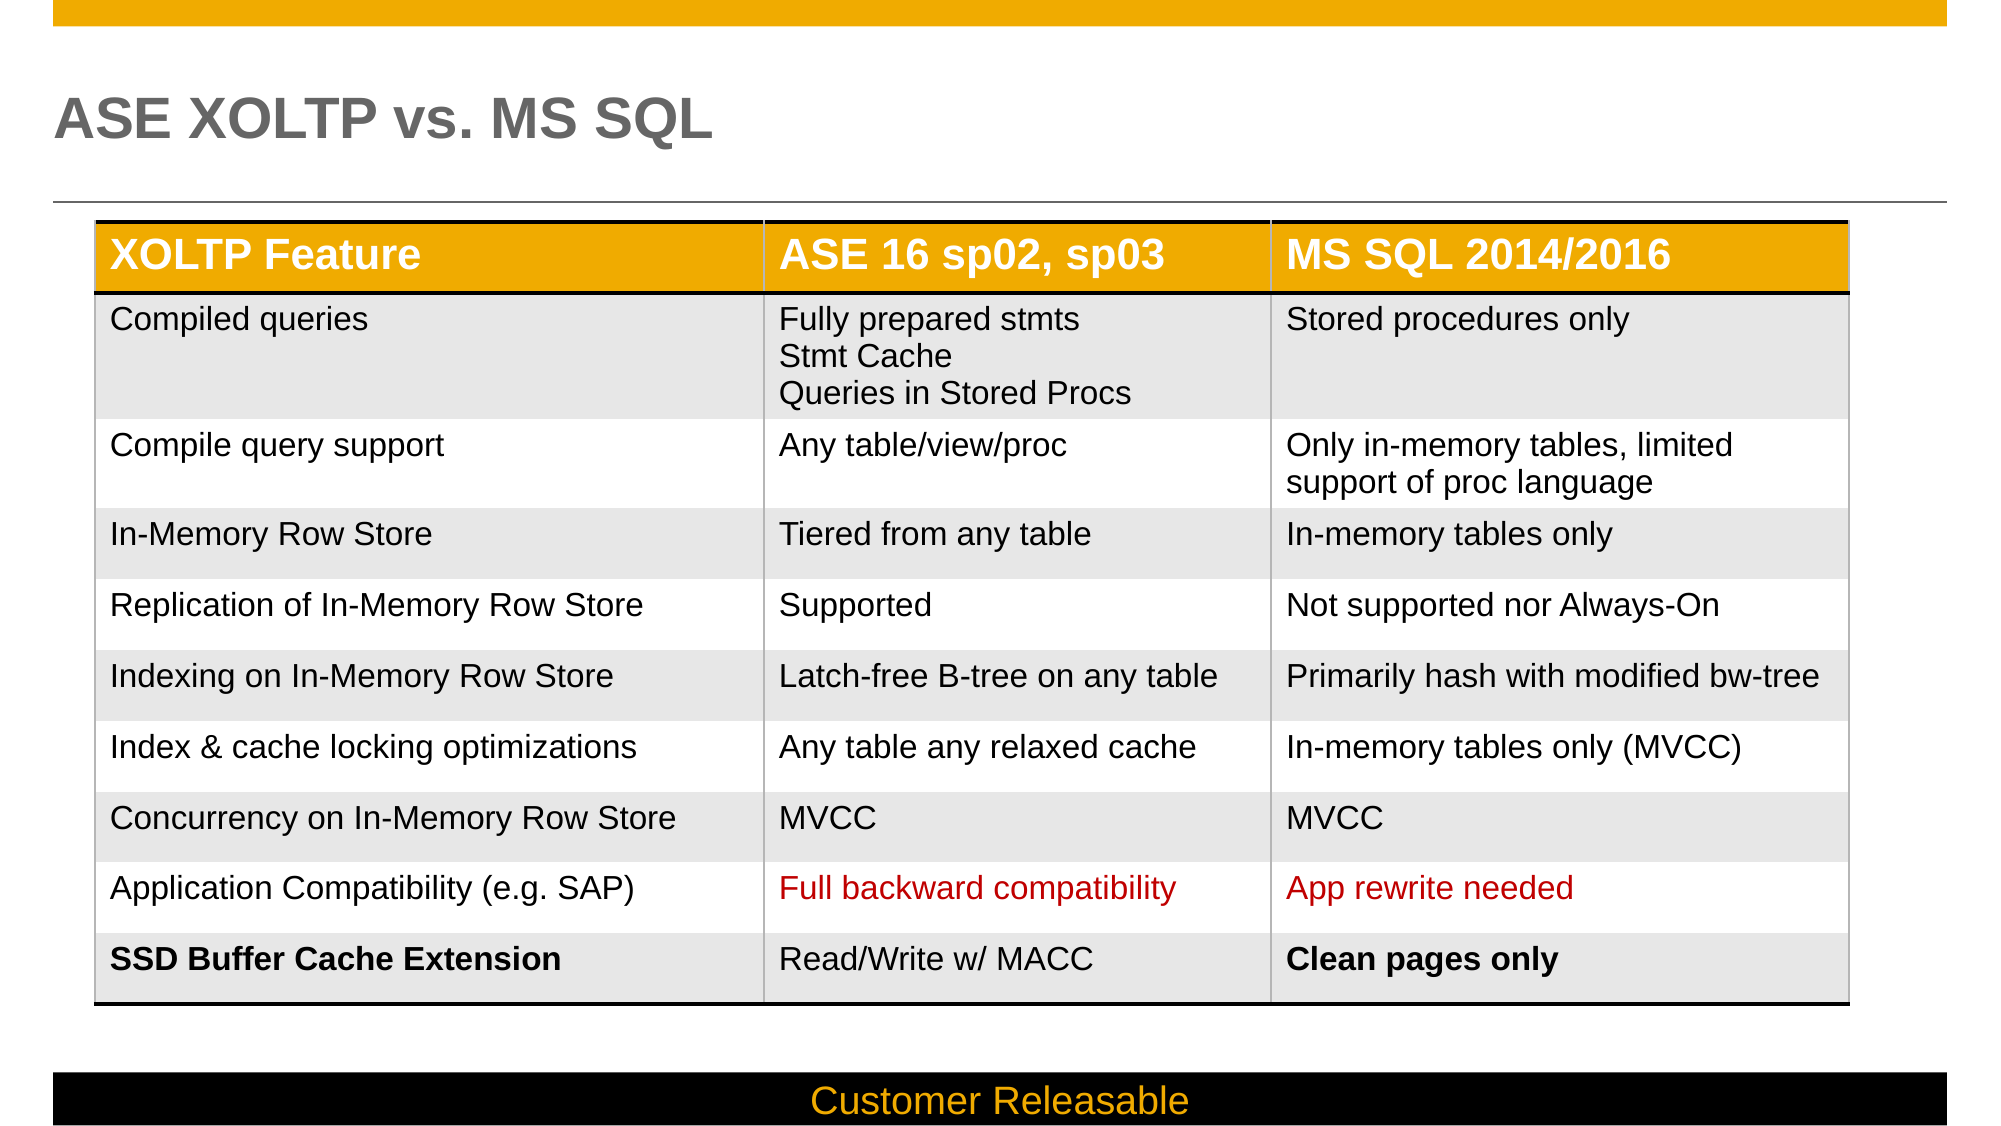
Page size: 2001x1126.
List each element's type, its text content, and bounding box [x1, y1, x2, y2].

table_cell Clean pages only [1272, 933, 1848, 1002]
table_cell Application Compatibility (e.g. SAP) [96, 862, 763, 933]
title ASE XOLTP vs. MS SQL [53, 53, 1947, 178]
table_header ASE 16 sp02, sp03 [765, 224, 1270, 291]
table_cell Supported [765, 579, 1270, 650]
table_cell Only in-memory tables, limited support of proc language [1272, 419, 1848, 508]
table_cell MVCC [1272, 792, 1848, 862]
table_cell App rewrite needed [1272, 862, 1848, 933]
table_cell Concurrency on In-Memory Row Store [96, 792, 763, 862]
table_cell In-Memory Row Store [96, 508, 763, 579]
table_cell Replication of In-Memory Row Store [96, 579, 763, 650]
table_header XOLTP Feature [96, 224, 763, 291]
table_cell SSD Buffer Cache Extension [96, 933, 763, 1002]
table_header MS SQL 2014/2016 [1272, 224, 1848, 291]
table_cell Any table/view/proc [765, 419, 1270, 508]
table_cell Primarily hash with modified bw-tree [1272, 650, 1848, 721]
table_cell In-memory tables only (MVCC) [1272, 721, 1848, 792]
table_cell Read/Write w/ MACC [765, 933, 1270, 1002]
table_cell MVCC [765, 792, 1270, 862]
table_cell Indexing on In-Memory Row Store [96, 650, 763, 721]
table_cell Fully prepared stmts Stmt Cache Queries in Stored Procs [765, 295, 1270, 419]
table_cell Full backward compatibility [765, 862, 1270, 933]
table_cell Tiered from any table [765, 508, 1270, 579]
table_cell Not supported nor Always-On [1272, 579, 1848, 650]
table_cell Compile query support [96, 419, 763, 508]
table_cell Latch-free B-tree on any table [765, 650, 1270, 721]
table_cell Any table any relaxed cache [765, 721, 1270, 792]
table_cell Stored procedures only [1272, 295, 1848, 419]
table_cell Index & cache locking optimizations [96, 721, 763, 792]
table_cell Compiled queries [96, 295, 763, 419]
table_cell In-memory tables only [1272, 508, 1848, 579]
